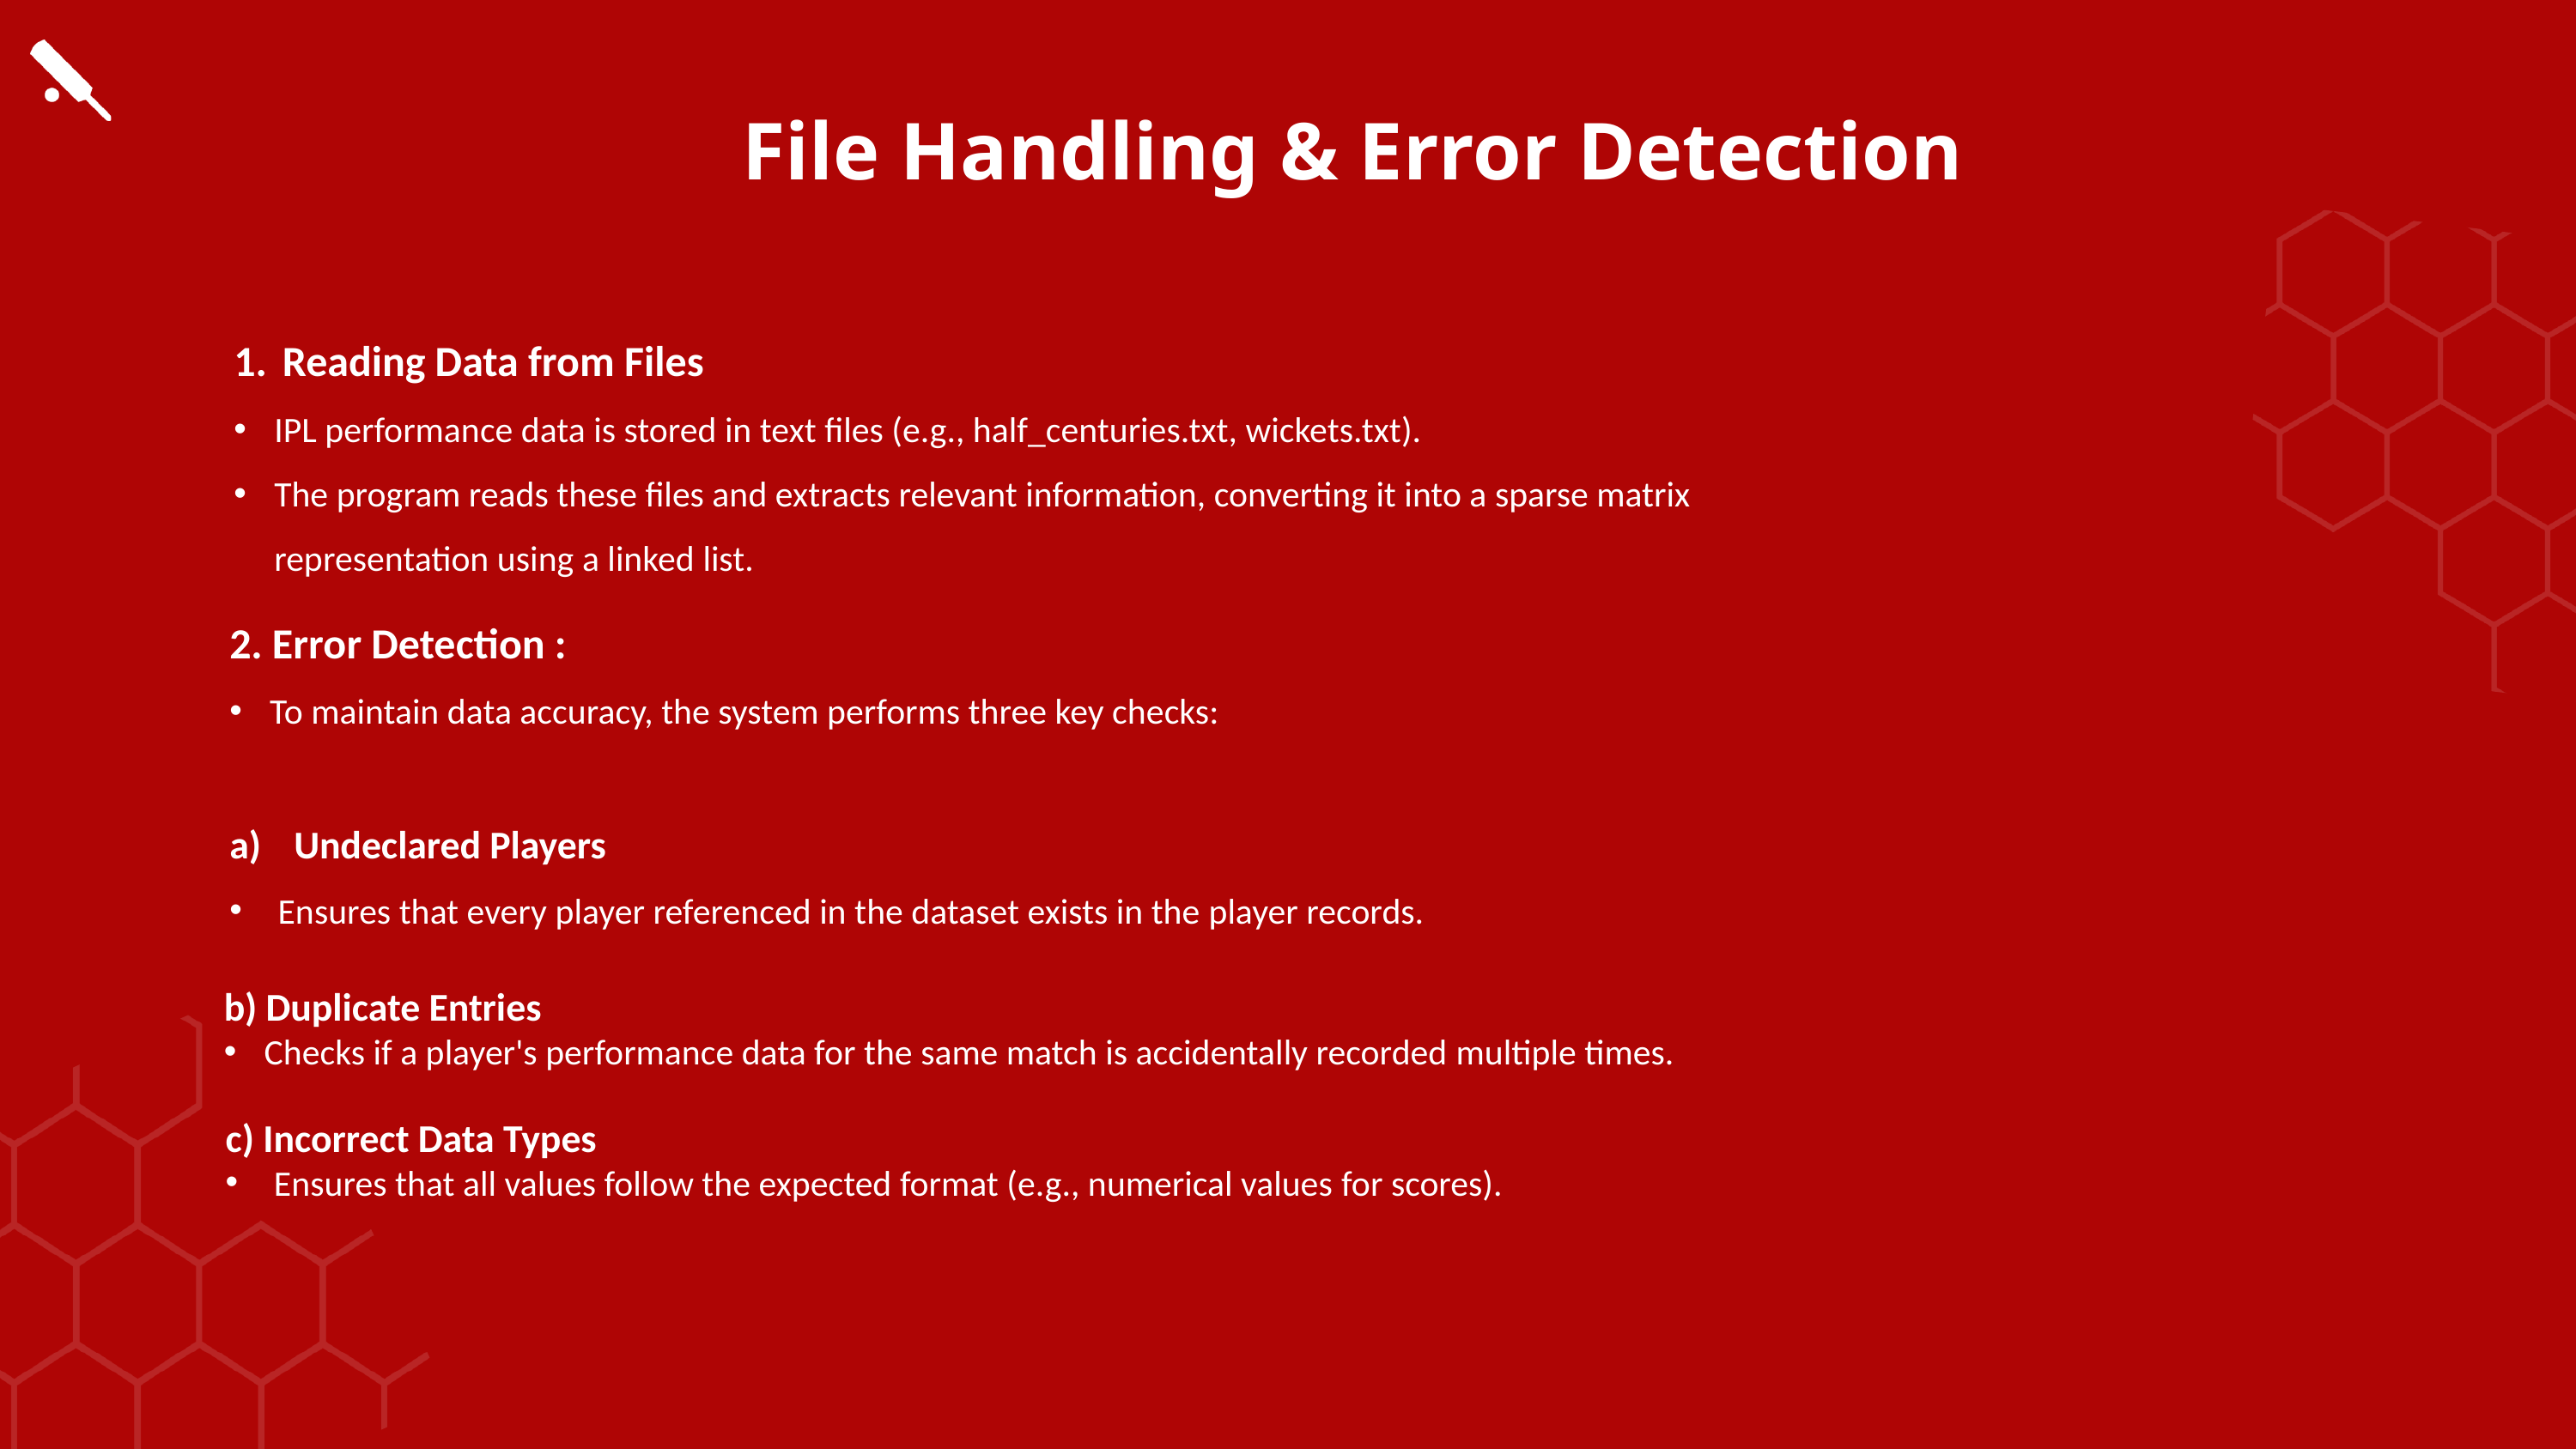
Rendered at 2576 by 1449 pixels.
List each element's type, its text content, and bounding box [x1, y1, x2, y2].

text_box [0, 1004, 449, 1449]
text_box b) Duplicate Entries Checks if a player's performance data for the same match is accidentally recorded multiple times. [211, 975, 1740, 1079]
text_box [2223, 204, 2576, 702]
text_box [30, 39, 112, 121]
text_box 2. Error Detection : To maintain data accuracy, the system performs three key checks: Undeclared Players Ensures that every player referenced in the dataset exists in the player records. [216, 583, 1771, 1066]
text_box Reading Data from Files IPL performance data is stored in text files (e.g., half_centuries.txt, wickets.txt). The program reads these files and extracts relevant information, converting it into a sparse matrix representation using a linked list. [221, 301, 1750, 583]
text_box File Handling & Error Detection [729, 94, 2081, 203]
text_box c) Incorrect Data Types Ensures that all values follow the expected format (e.g., numerical values for scores). [212, 1106, 1741, 1210]
